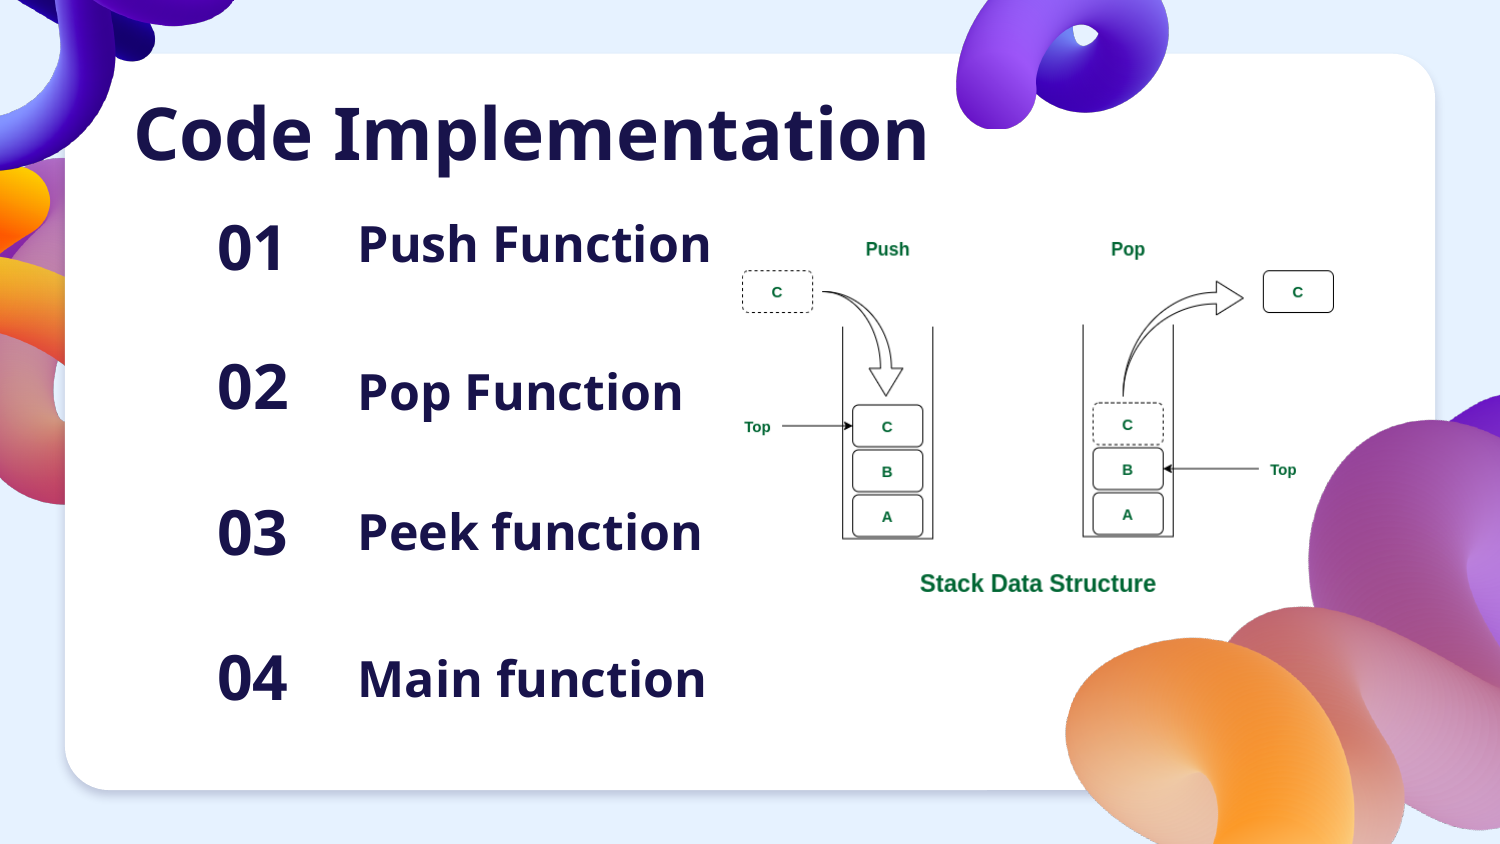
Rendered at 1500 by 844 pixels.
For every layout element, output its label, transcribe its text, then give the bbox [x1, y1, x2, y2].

picture [956, 0, 1189, 72]
title 02 [193, 324, 314, 445]
subtitle Pop Function [342, 330, 706, 451]
subtitle Push Function [342, 181, 849, 303]
text_box Main function [342, 617, 849, 738]
picture [0, 0, 233, 535]
title 03 [192, 470, 313, 591]
text_box 04 [192, 615, 313, 737]
title Code Implementation [197, 72, 1382, 167]
subtitle Peek function [342, 470, 706, 591]
picture [711, 218, 1500, 844]
title 01 [192, 185, 313, 306]
